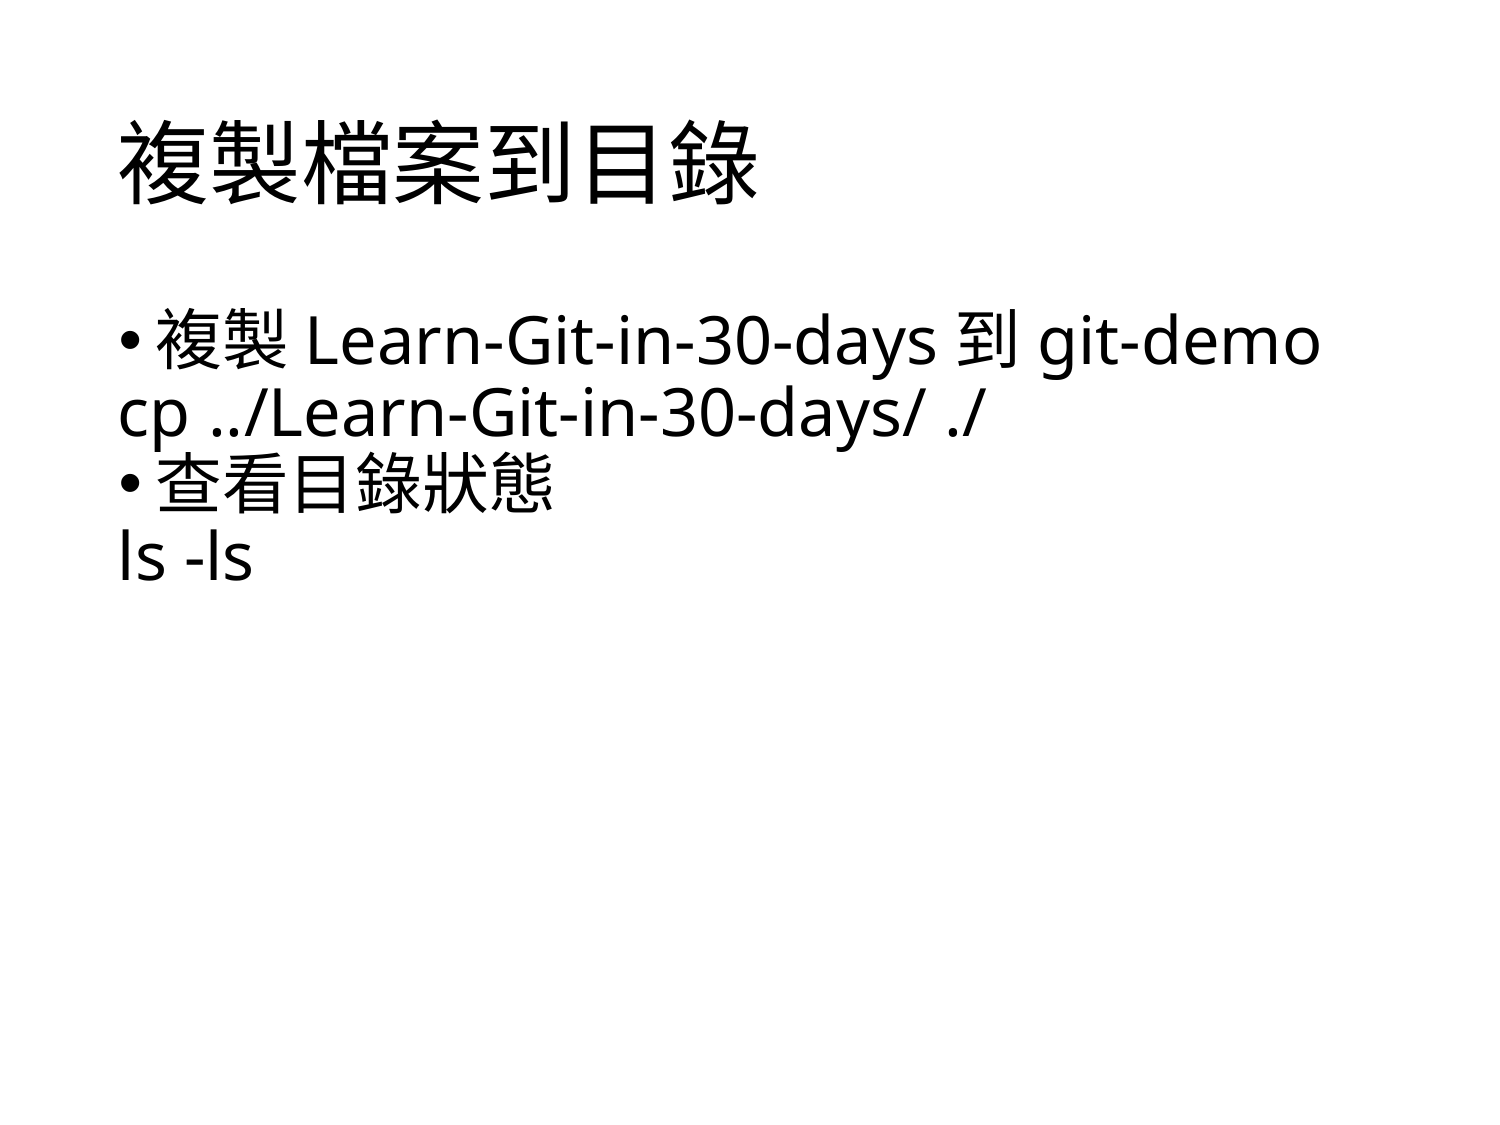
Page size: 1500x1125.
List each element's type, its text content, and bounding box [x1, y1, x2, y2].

text_box 複製Learn-Git-in-30-days到git-demo cp ../Learn-Git-in-30-days/ ./ 查看目錄狀態 ls -ls [103, 299, 1396, 1013]
text_box 複製檔案到目錄 [103, 59, 1396, 277]
